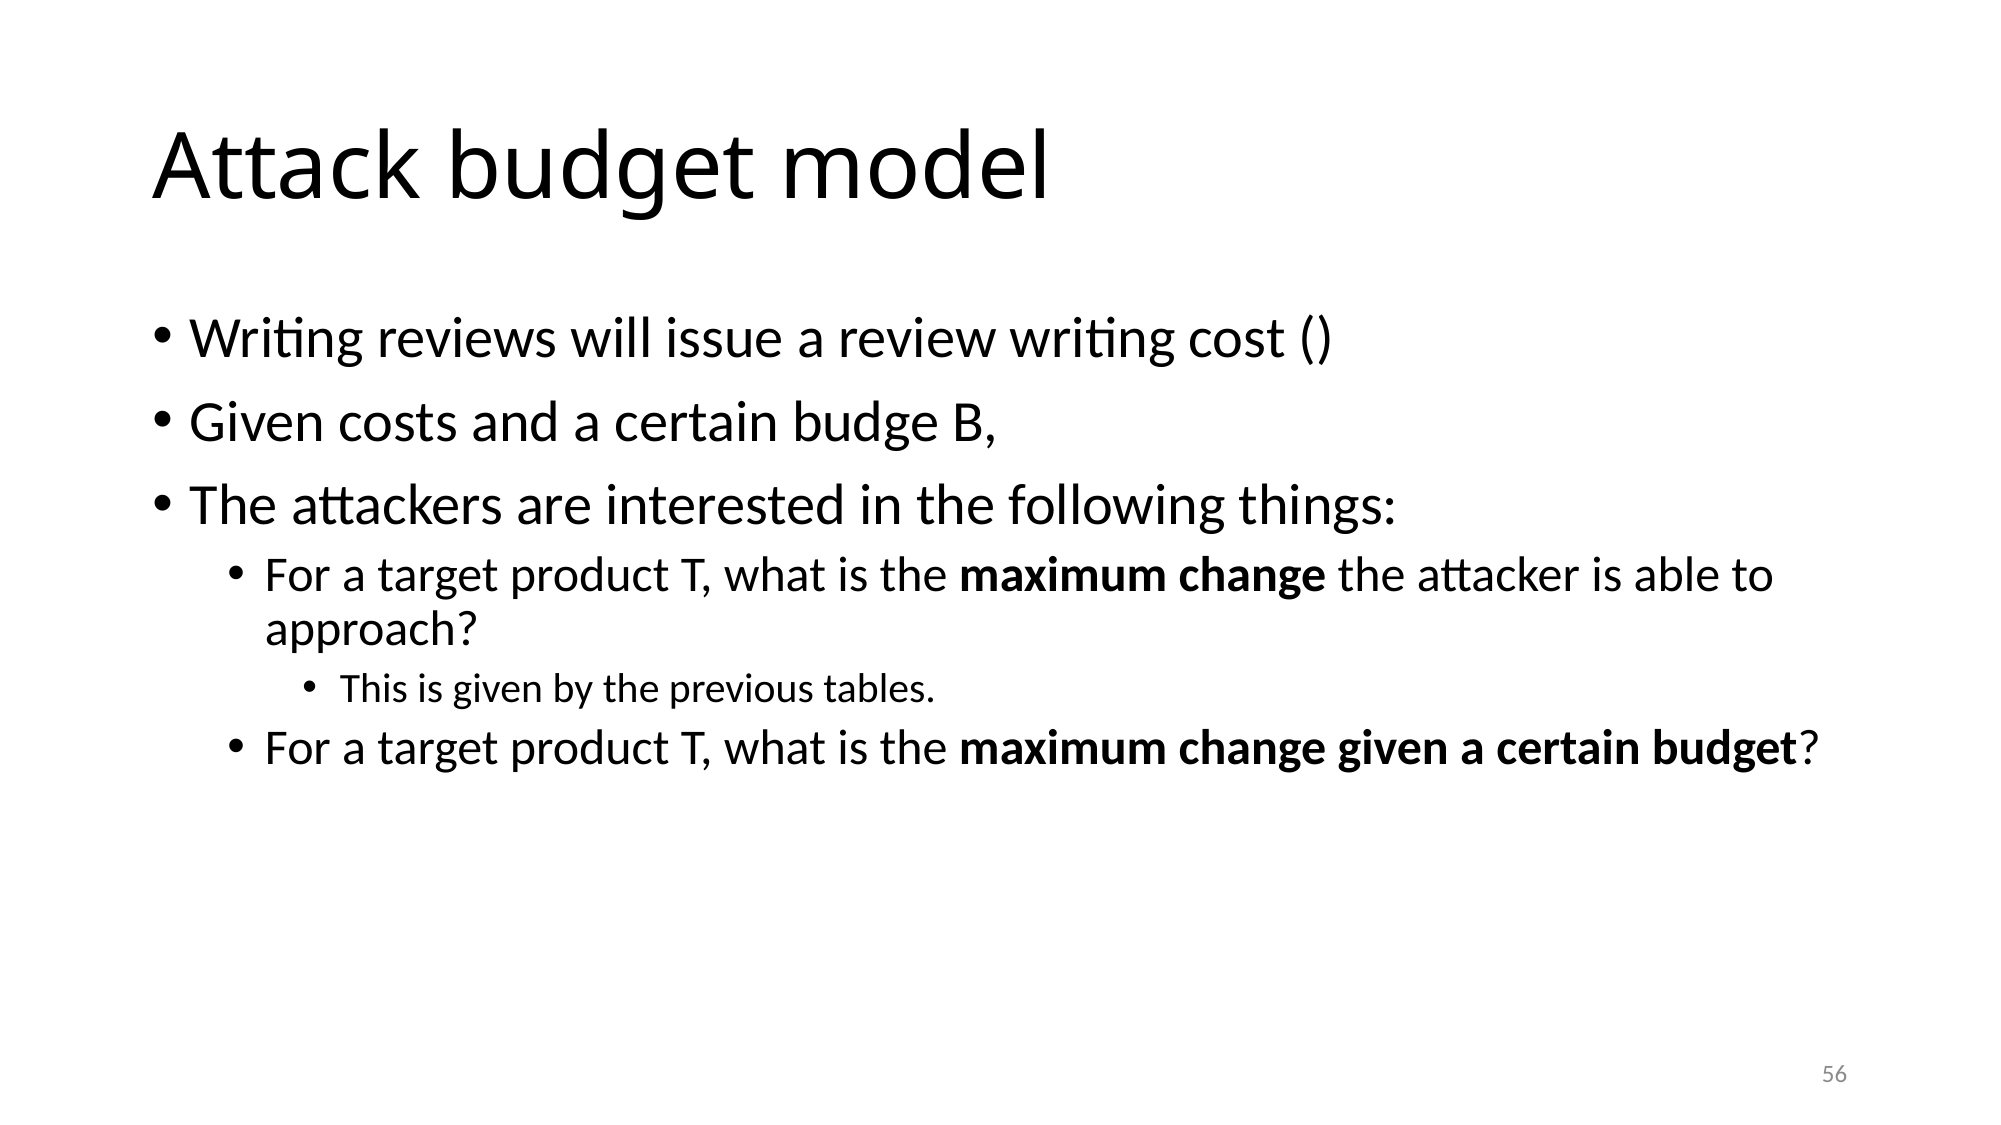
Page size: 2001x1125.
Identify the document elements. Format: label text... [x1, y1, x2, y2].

title Attack budget model [137, 59, 1863, 278]
slide_number 56 [1412, 1042, 1863, 1103]
